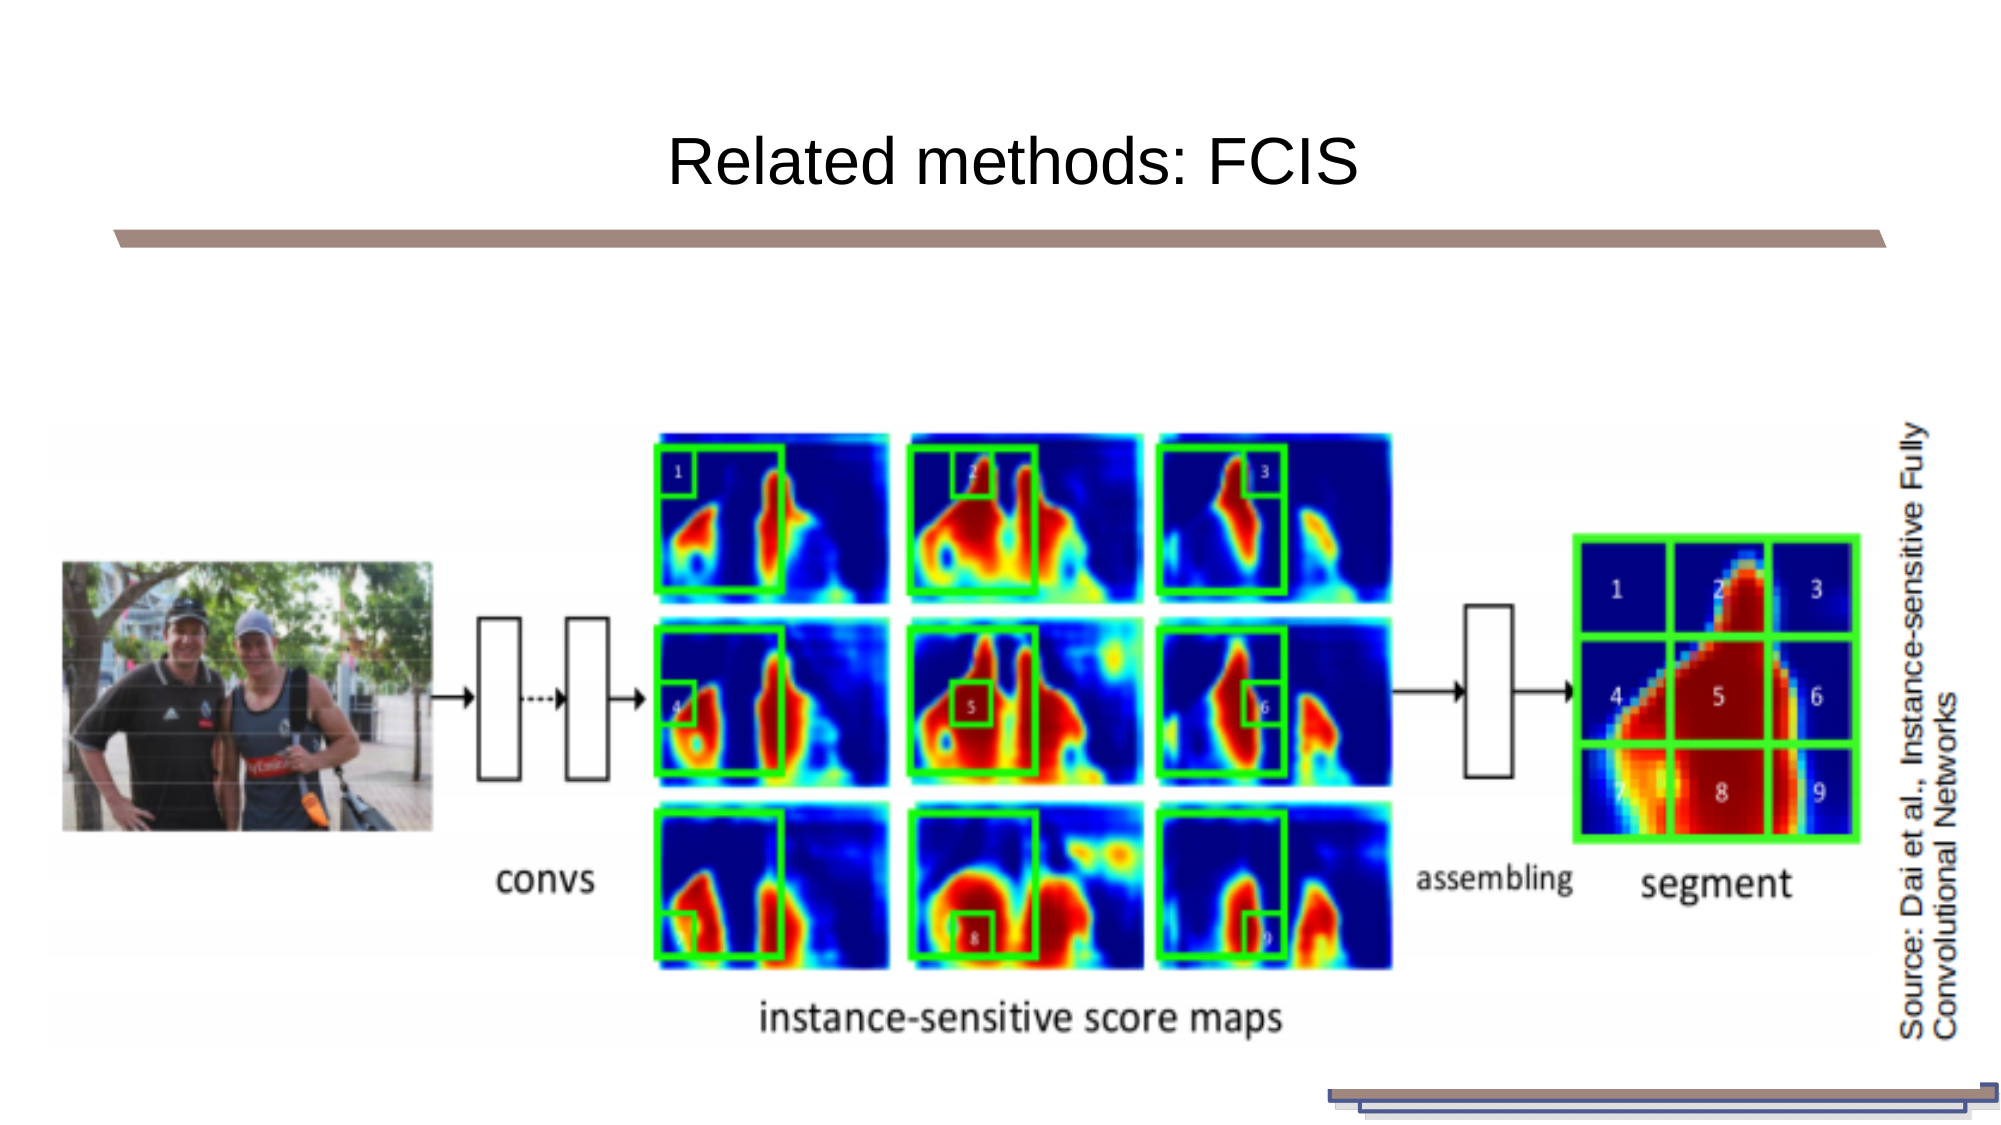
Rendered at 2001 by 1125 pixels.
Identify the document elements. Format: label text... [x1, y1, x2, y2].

text_box Related methods: FCIS [148, 110, 1879, 205]
picture [20, 298, 2001, 1120]
